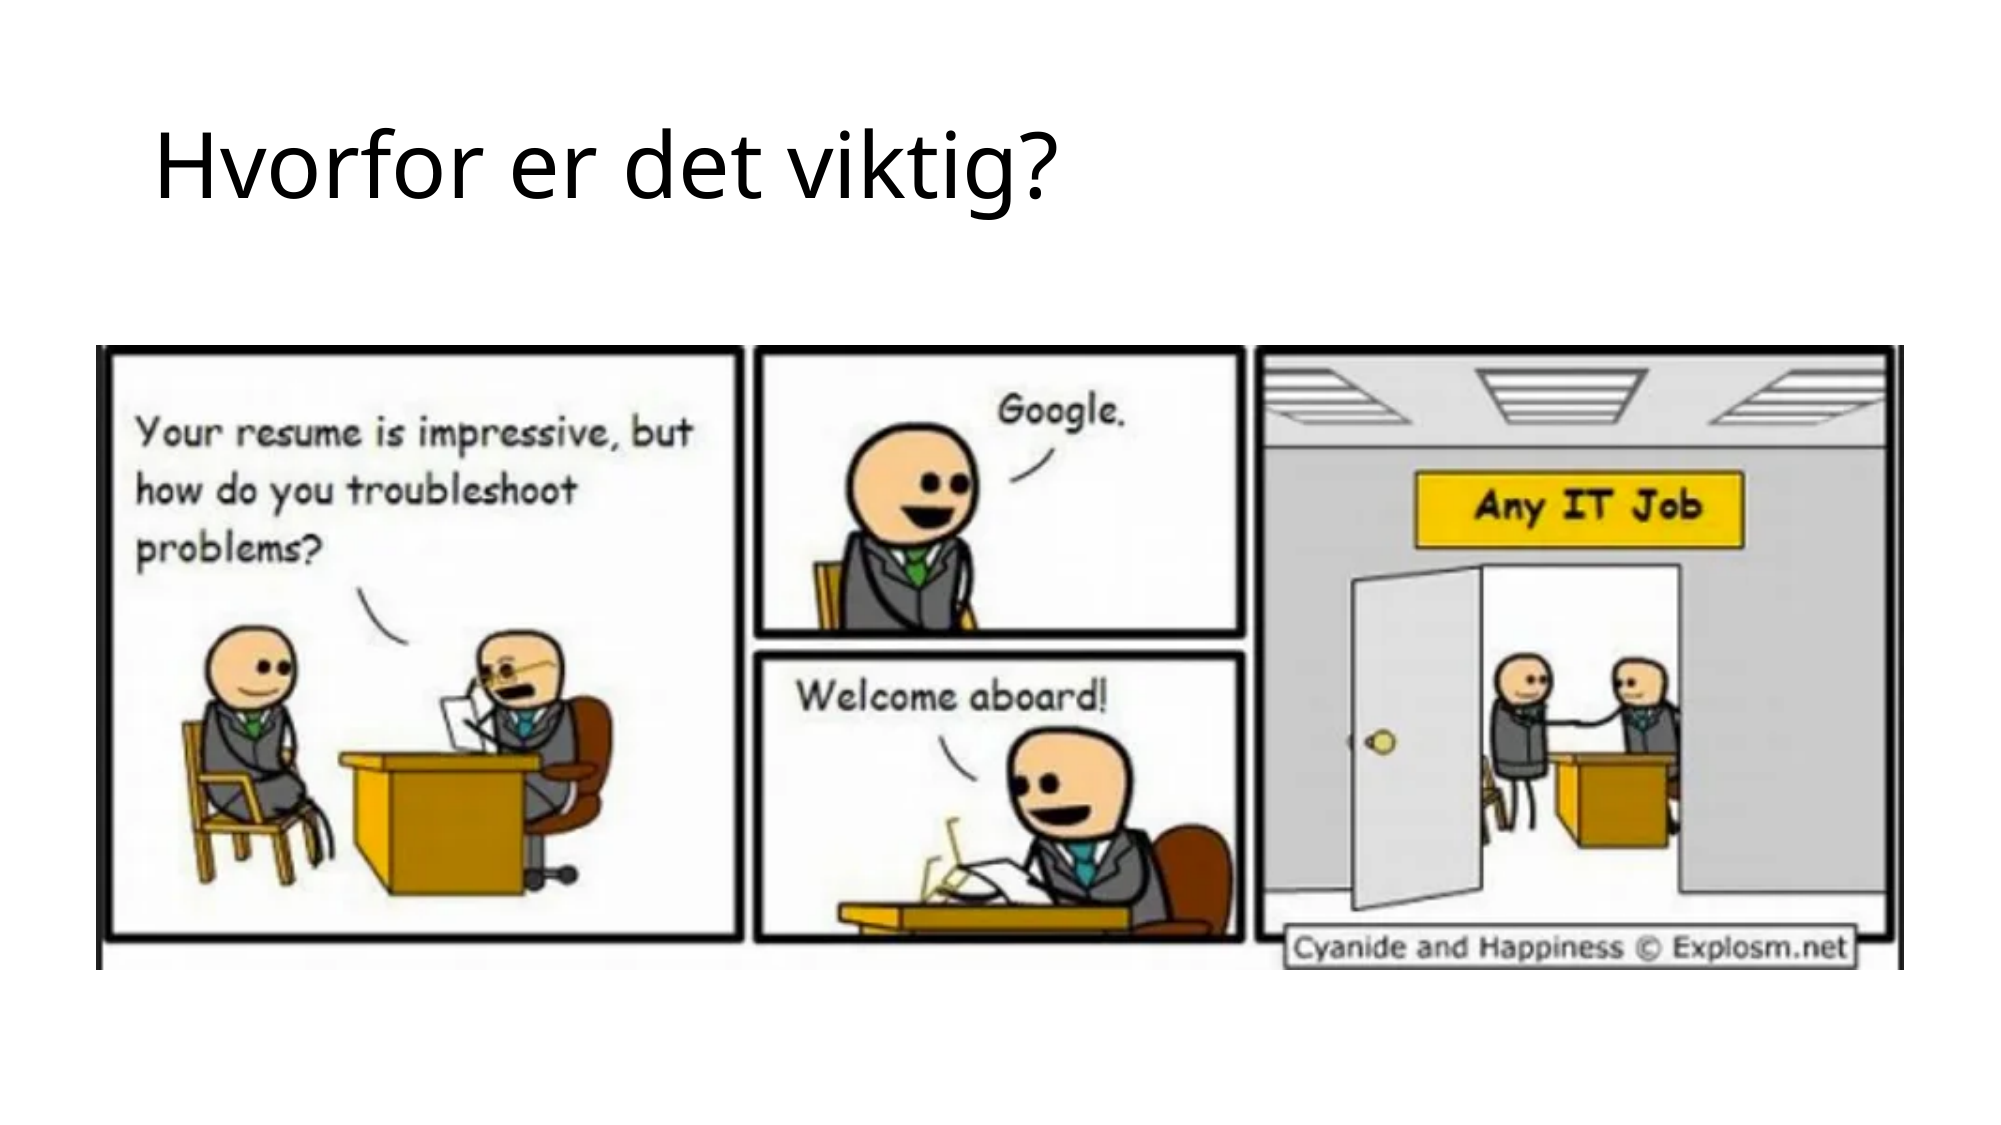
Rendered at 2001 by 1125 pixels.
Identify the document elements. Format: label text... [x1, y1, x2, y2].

title Hvorfor er det viktig? [137, 59, 1863, 278]
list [96, 345, 1904, 970]
